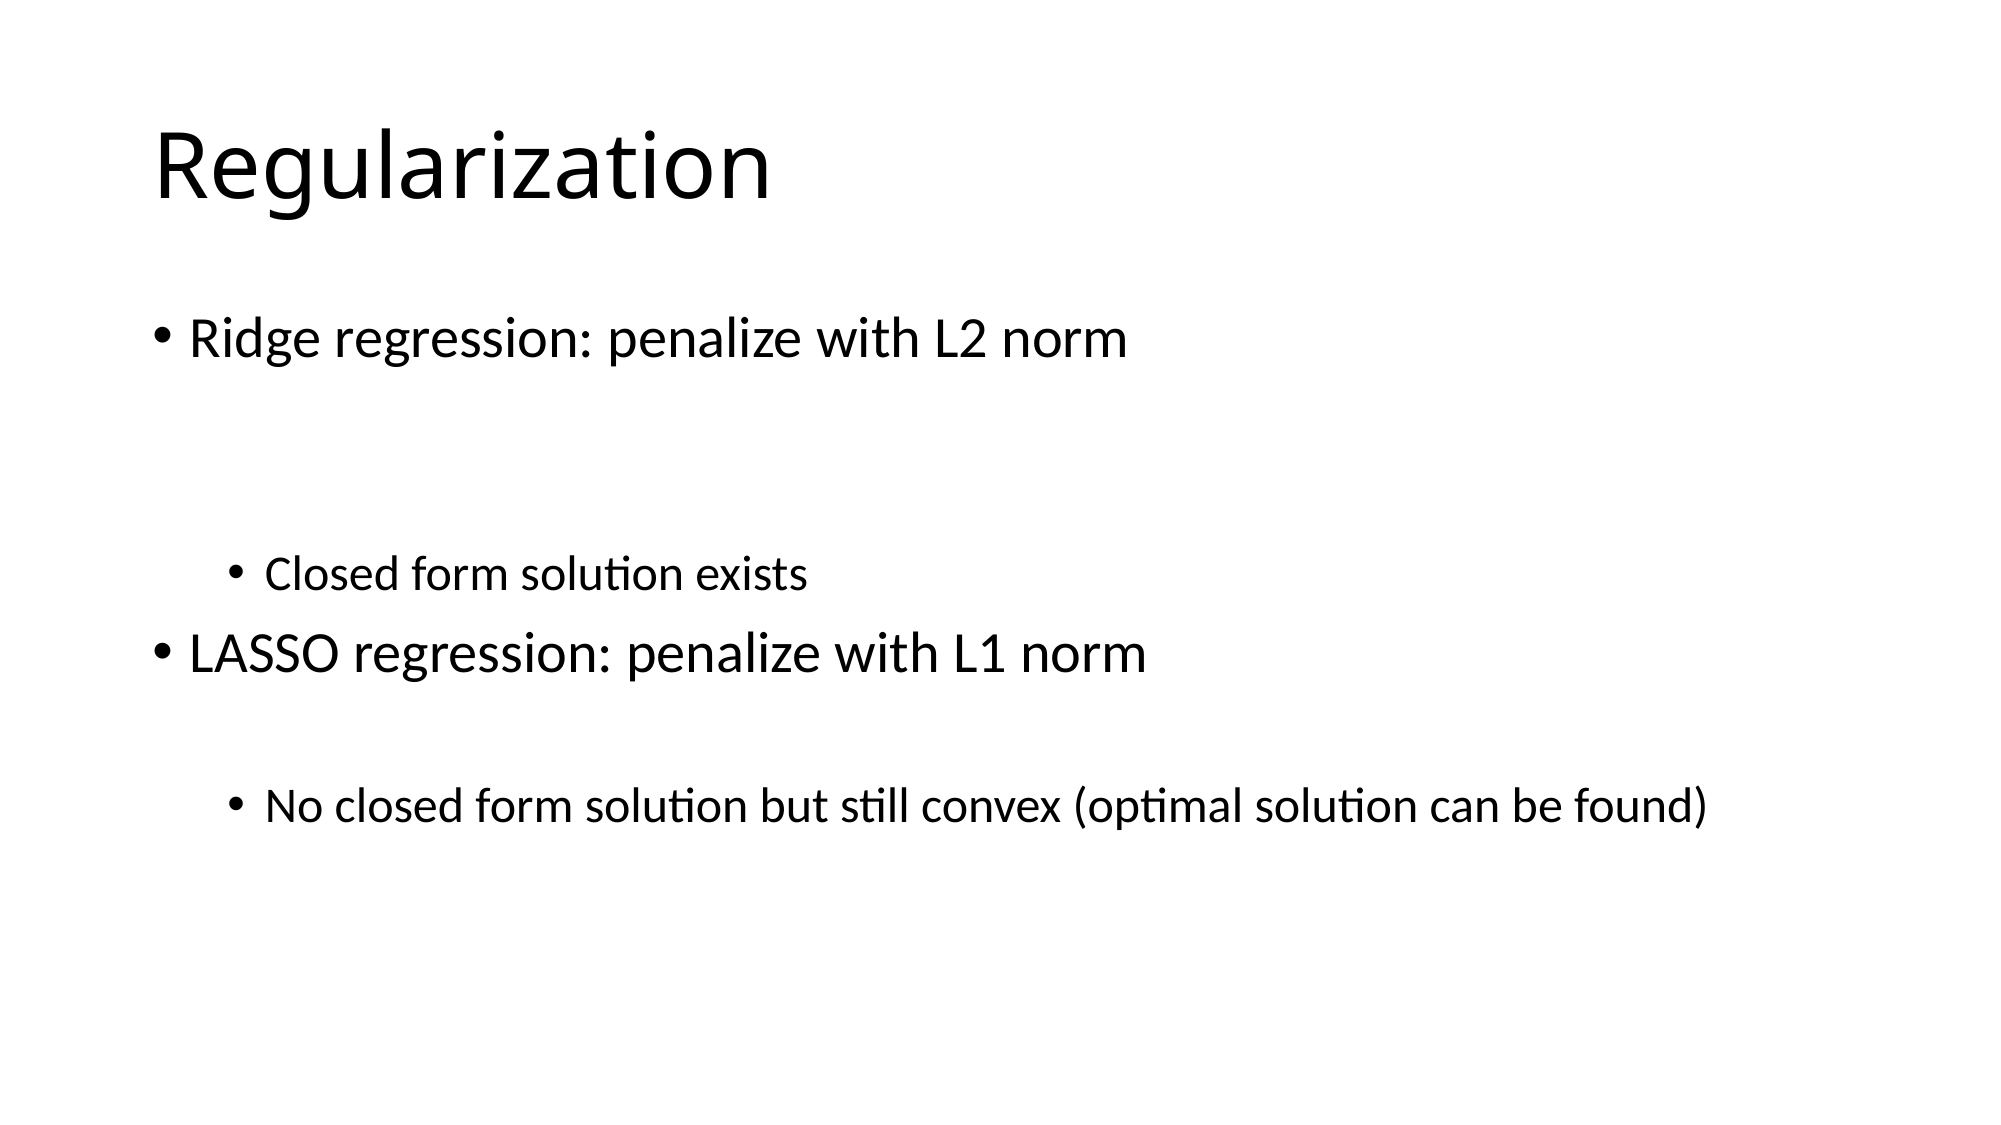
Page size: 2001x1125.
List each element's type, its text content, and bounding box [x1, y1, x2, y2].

title Regularization [137, 59, 1863, 278]
